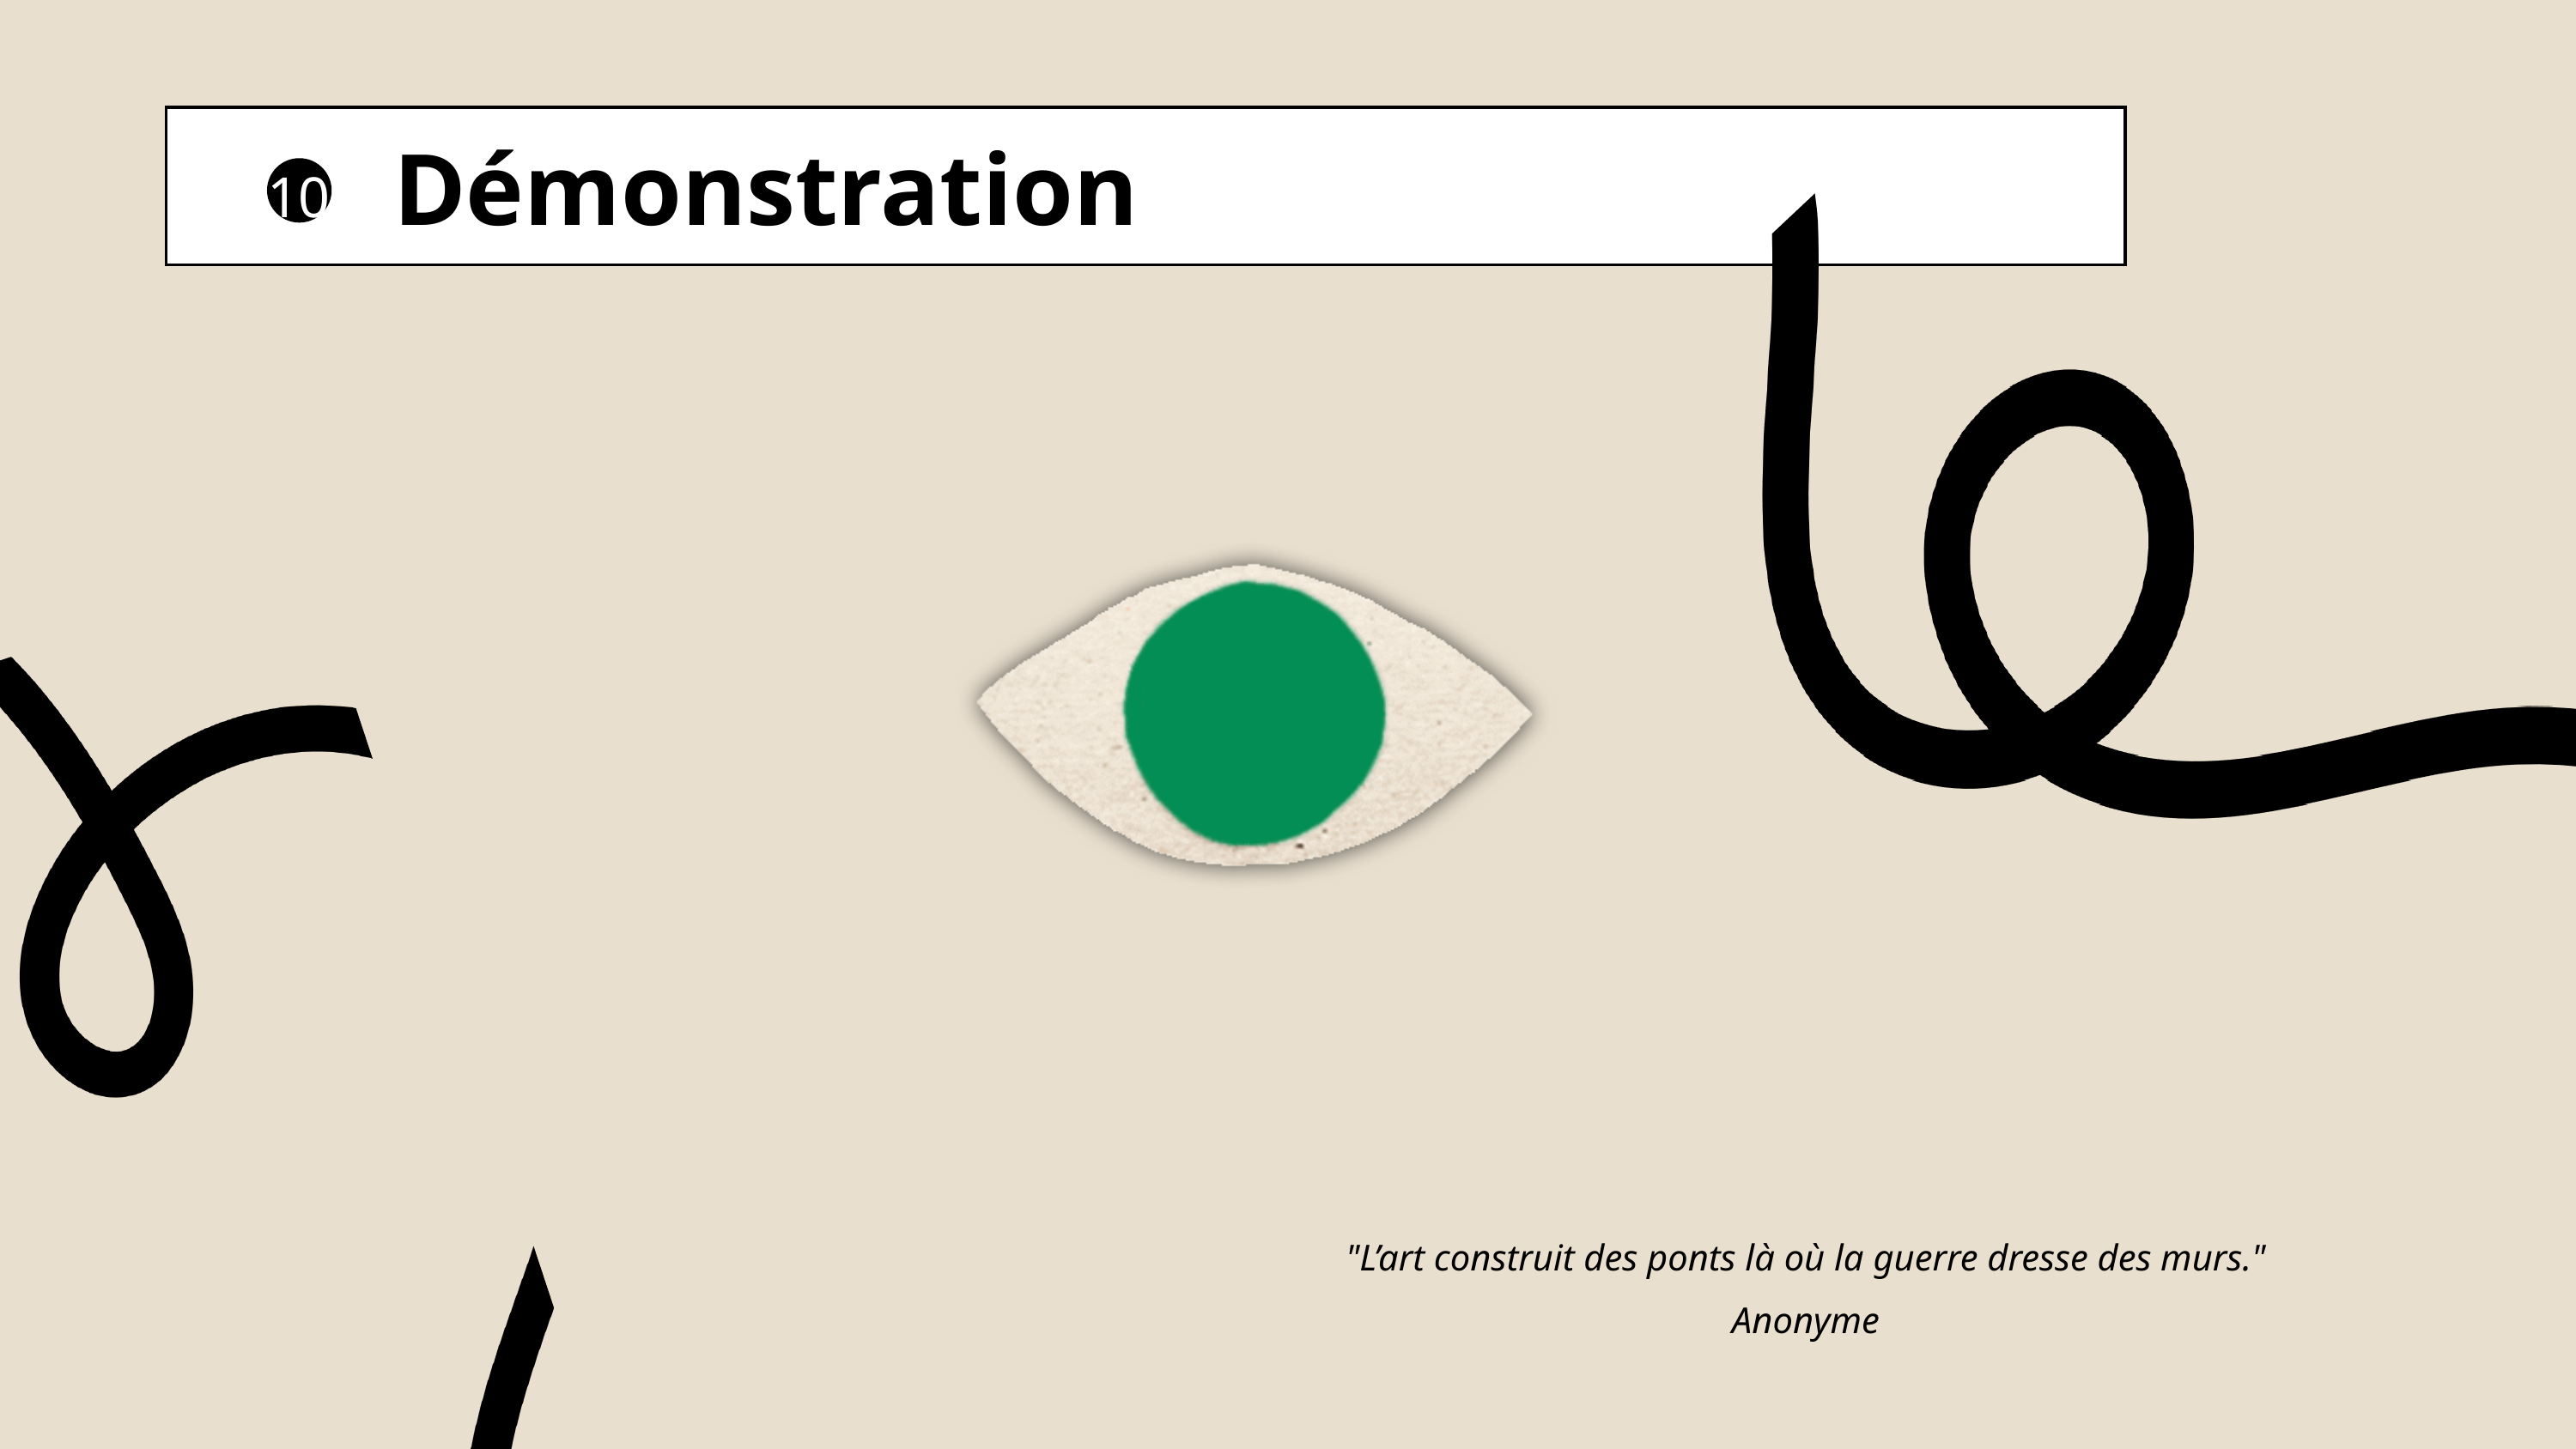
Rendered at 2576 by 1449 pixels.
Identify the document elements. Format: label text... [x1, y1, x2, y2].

text_box [0, 559, 601, 1449]
text_box "L’art construit des ponts là où la guerre dresse des murs." Anonyme [1202, 1215, 2410, 1341]
text_box [1580, 0, 2576, 1449]
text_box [254, 150, 343, 225]
picture [826, 433, 1654, 1015]
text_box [166, 106, 2126, 265]
